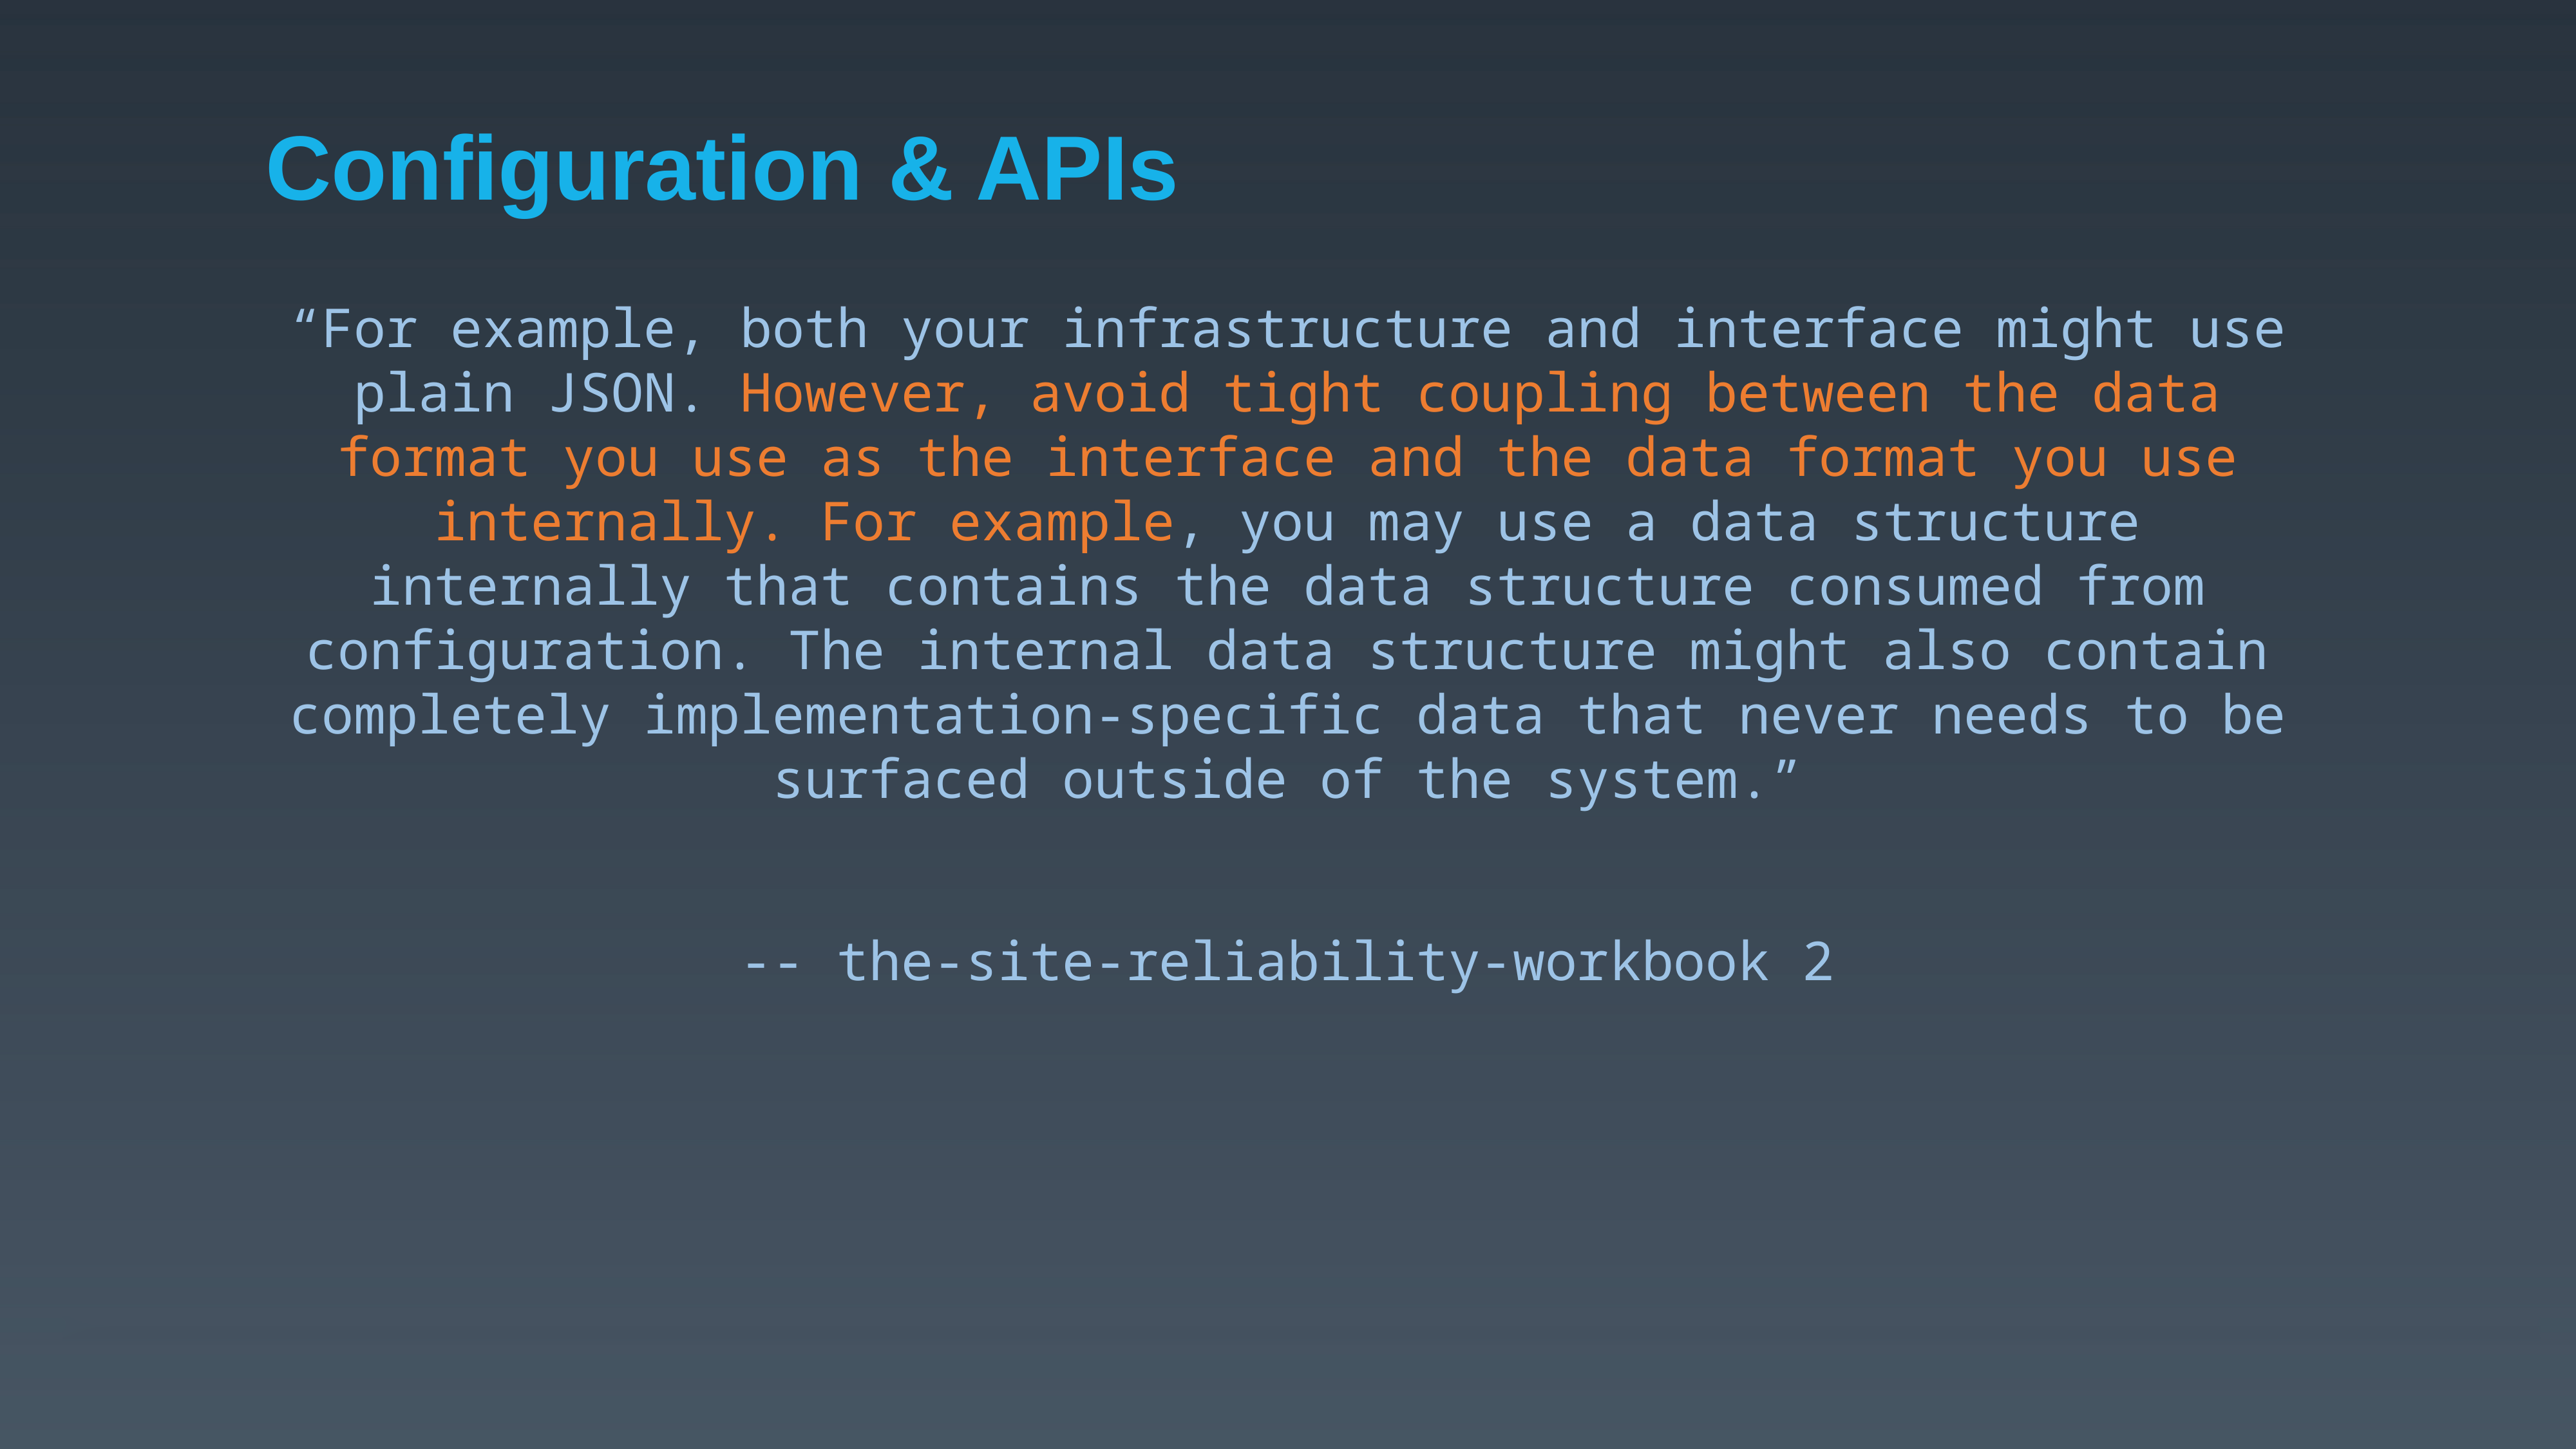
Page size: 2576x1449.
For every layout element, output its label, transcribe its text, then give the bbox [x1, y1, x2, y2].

picture [0, 0, 2576, 1449]
list “For example, both your infrastructure and interface might use plain JSON. However, avoid tight coupling between the data format you use as the interface and the data format you use internally. For example, you may use a data structure internally that contains the data structure consumed from configuration. The internal data structure might also contain completely implementation-specific data that never needs to be surfaced outside of the system.” -- the-site-reliability-workbook 2 [260, 288, 2316, 1436]
title Configuration & APIs [260, 103, 2316, 243]
